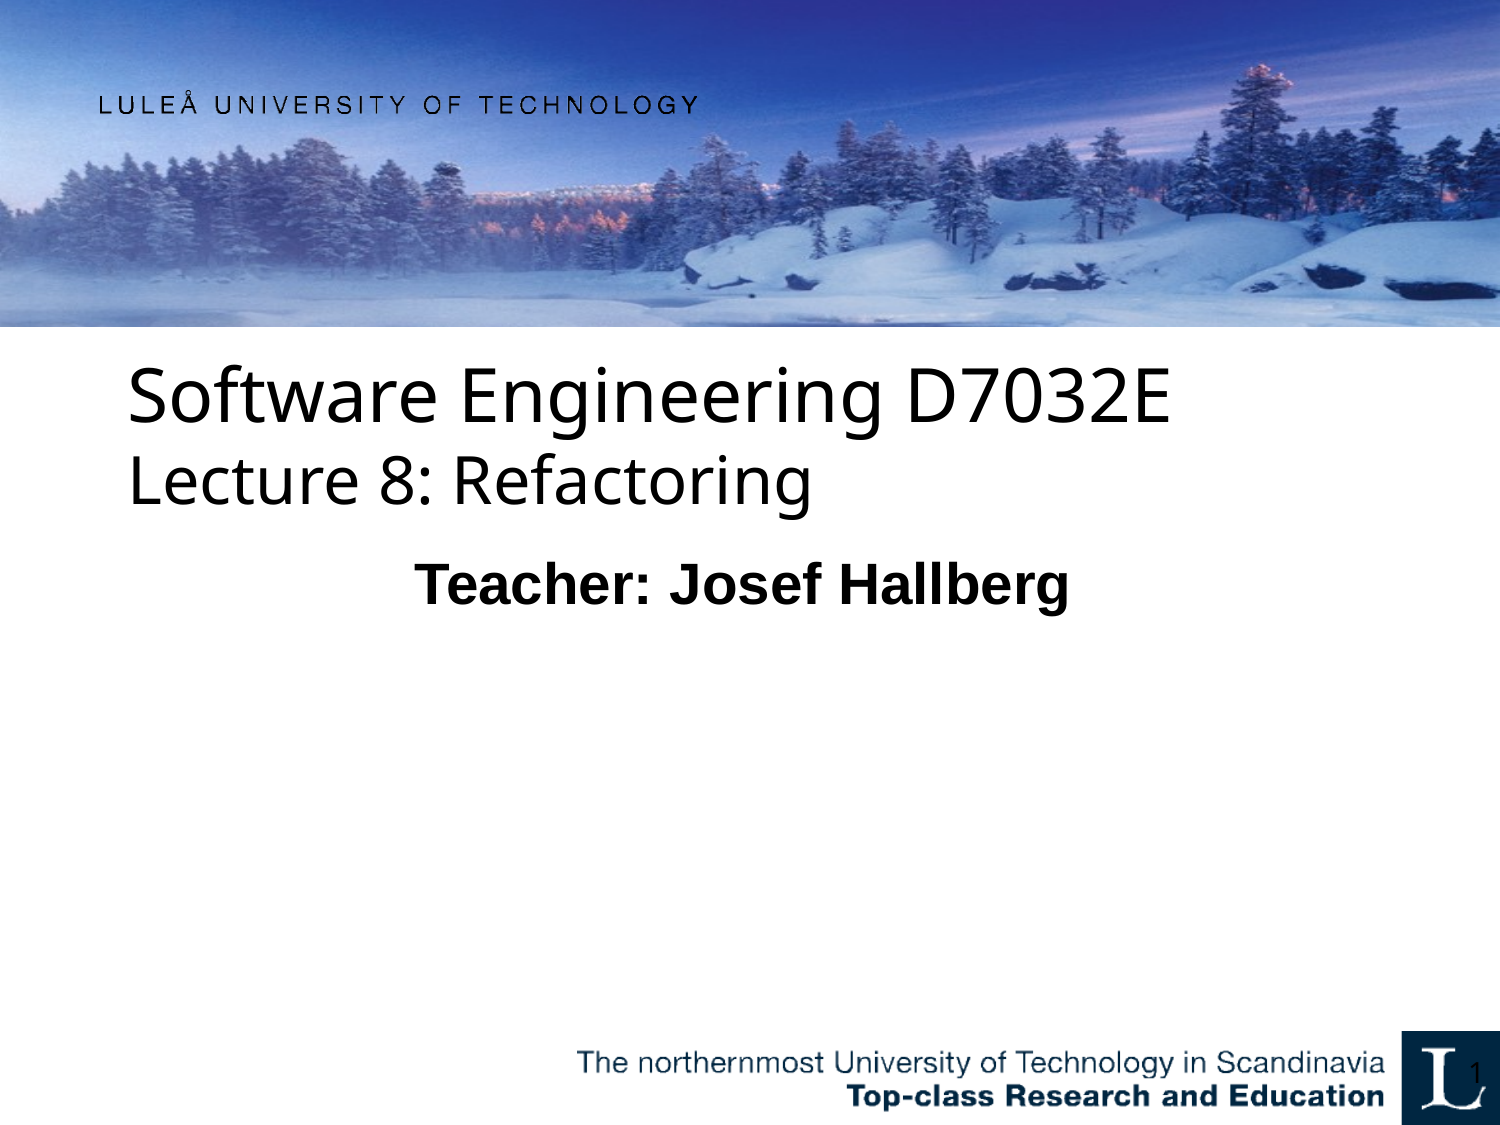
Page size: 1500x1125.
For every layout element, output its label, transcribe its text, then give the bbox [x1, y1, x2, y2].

subtitle Teacher: Josef Hallberg [218, 538, 1269, 689]
picture [0, 0, 1500, 327]
slide_number 1 [1149, 1046, 1500, 1125]
picture [577, 1031, 1500, 1125]
title Software Engineering D7032E Lecture 8: Refactoring [111, 278, 1388, 587]
